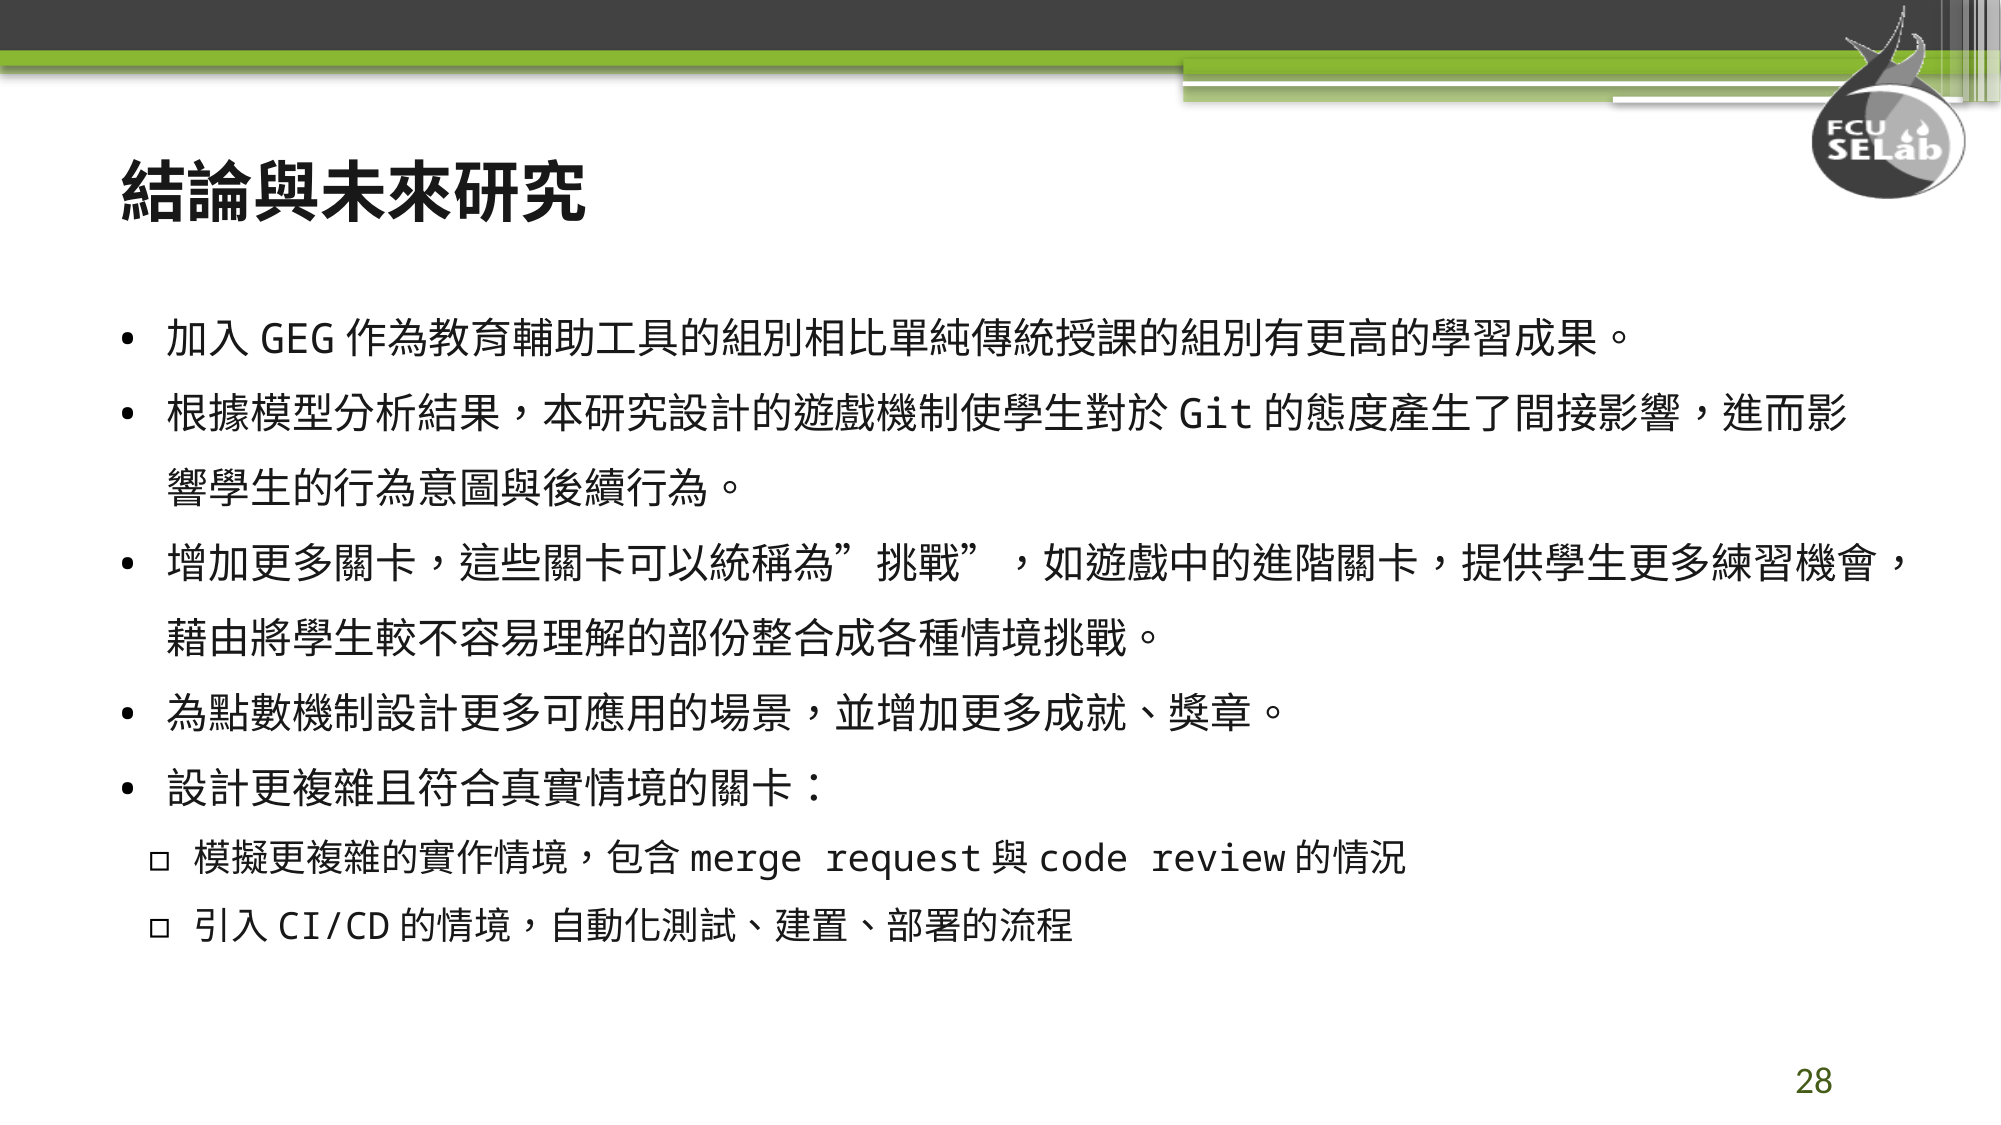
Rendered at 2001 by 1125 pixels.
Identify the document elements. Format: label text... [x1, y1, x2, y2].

slide_number 28 [1780, 1048, 1974, 1109]
picture [1780, 2, 2000, 203]
list 加入GEG作為教育輔助工具的組別相比單純傳統授課的組別有更高的學習成果。 根據模型分析結果，本研究設計的遊戲機制使學生對於Git的態度產生了間接影響，進而影響學生的行為意圖與後續行為。 增加更多關卡，這些關卡可以統稱為”挑戰”，如遊戲中的進階關卡，提供學生更多練習機會，藉由將學生較不容易理解的部份整合成各種情境挑戰。 為點數機制設計更多可應用的場景，並增加更多成就、獎章。 設計更複雜且符合真實情境的關卡： 模擬更複雜的實作情境，包含merge request與code review的情況 引入CI/CD的情境，自動化測試、建置、部署的流程 [99, 276, 1900, 1003]
title 結論與未來研究 [0, 101, 1900, 277]
